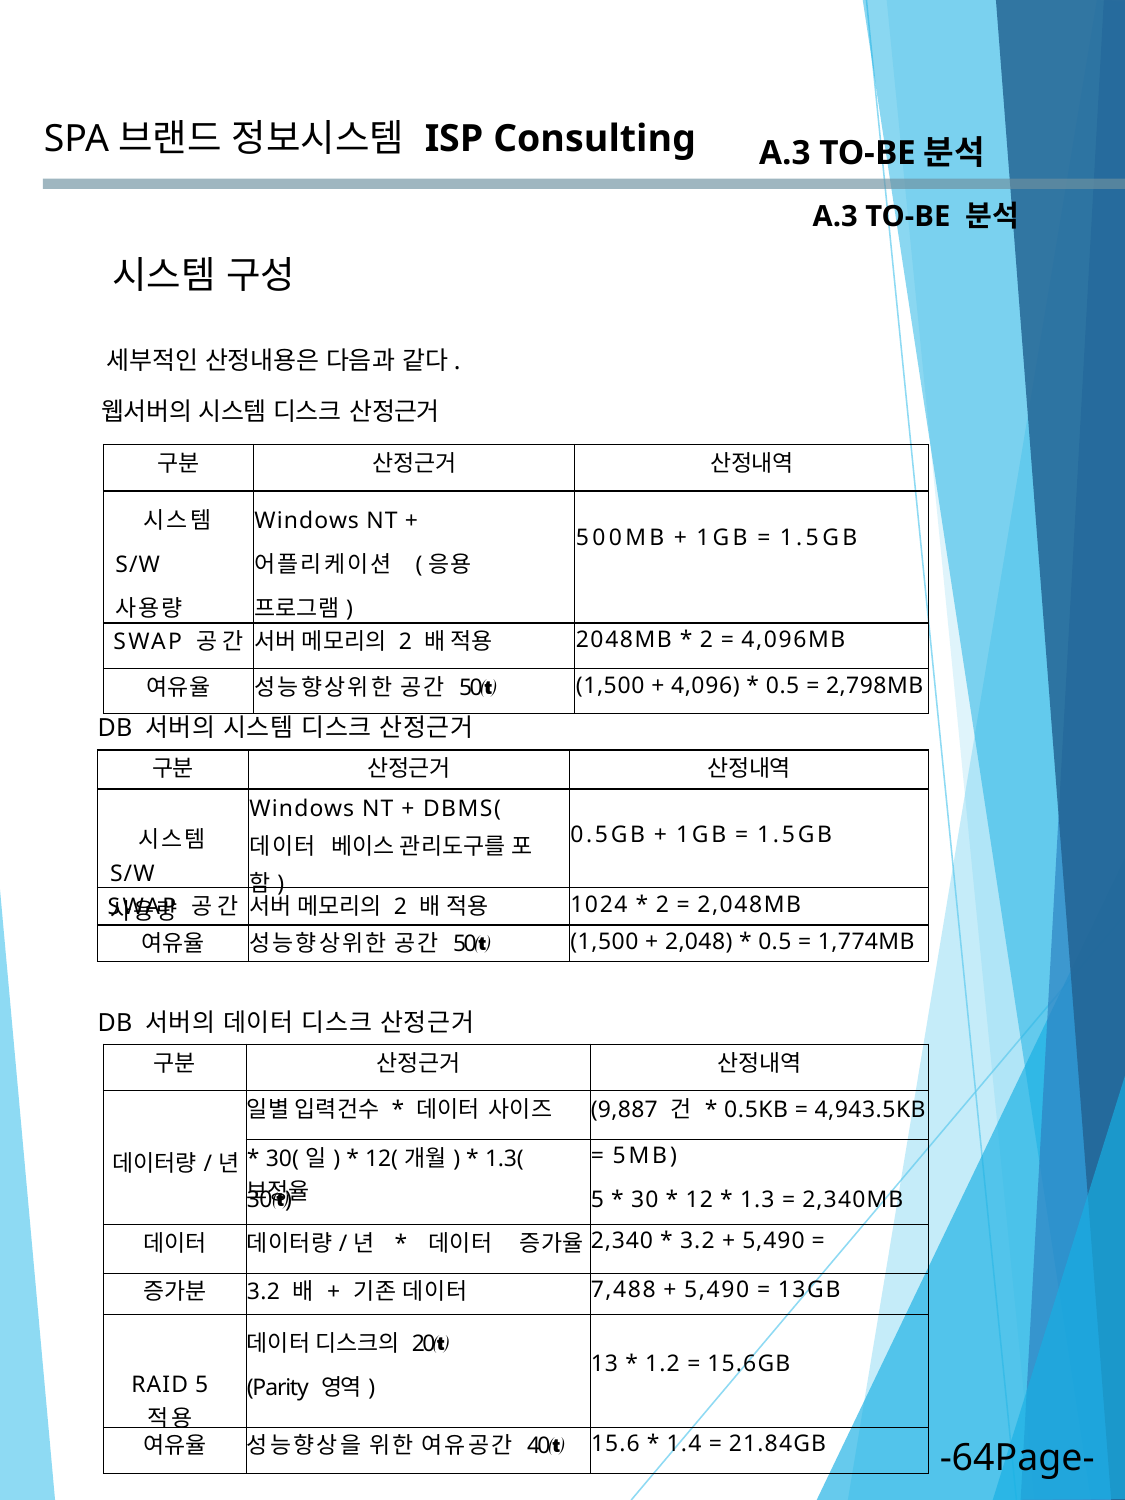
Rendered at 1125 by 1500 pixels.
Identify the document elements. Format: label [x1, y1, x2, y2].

text_box [82, 998, 646, 1044]
table_cell [254, 669, 574, 704]
table_cell [570, 790, 928, 887]
table_cell [249, 926, 569, 961]
text_box [29, 106, 712, 167]
table_cell [104, 492, 253, 622]
table_cell [104, 1428, 246, 1473]
table_cell [98, 790, 248, 887]
table_cell [591, 1428, 924, 1473]
table_cell [98, 888, 248, 924]
table_cell [591, 1274, 928, 1314]
text_box [82, 704, 646, 750]
table_header [254, 445, 574, 490]
table_cell [570, 926, 928, 961]
table_cell [104, 1225, 246, 1273]
table_cell [249, 790, 569, 887]
text_box [924, 1425, 1110, 1485]
table_header [104, 1045, 246, 1090]
table_cell [254, 492, 574, 622]
table_cell [104, 1274, 246, 1314]
table_header [247, 1045, 590, 1090]
table_cell [104, 669, 253, 704]
text_box [744, 123, 1000, 179]
table_cell [575, 669, 928, 713]
table_header [575, 445, 928, 490]
table_cell [570, 888, 928, 924]
table_cell [247, 1274, 590, 1314]
table_cell [247, 1225, 590, 1273]
table_cell [247, 1428, 590, 1473]
table_cell [104, 624, 253, 668]
table_cell [249, 888, 569, 924]
table_cell [591, 1315, 928, 1427]
text_box [97, 243, 624, 304]
text_box [798, 189, 1034, 275]
table_cell [591, 1140, 928, 1224]
table_header [249, 751, 569, 788]
table_cell [247, 1140, 590, 1224]
table_header [104, 445, 253, 490]
table_cell [98, 926, 248, 961]
table_header [98, 751, 248, 788]
table_cell [104, 1315, 246, 1427]
text_box [89, 323, 909, 382]
table_cell [247, 1315, 590, 1427]
table_cell [104, 1091, 246, 1224]
table_header [591, 1045, 928, 1090]
table_cell [575, 492, 928, 622]
table_cell [247, 1091, 590, 1139]
text_box [86, 395, 587, 426]
table_cell [575, 624, 928, 668]
table_cell [591, 1225, 928, 1273]
table_header [570, 751, 928, 788]
table_cell [591, 1091, 928, 1139]
table_cell [254, 624, 574, 668]
